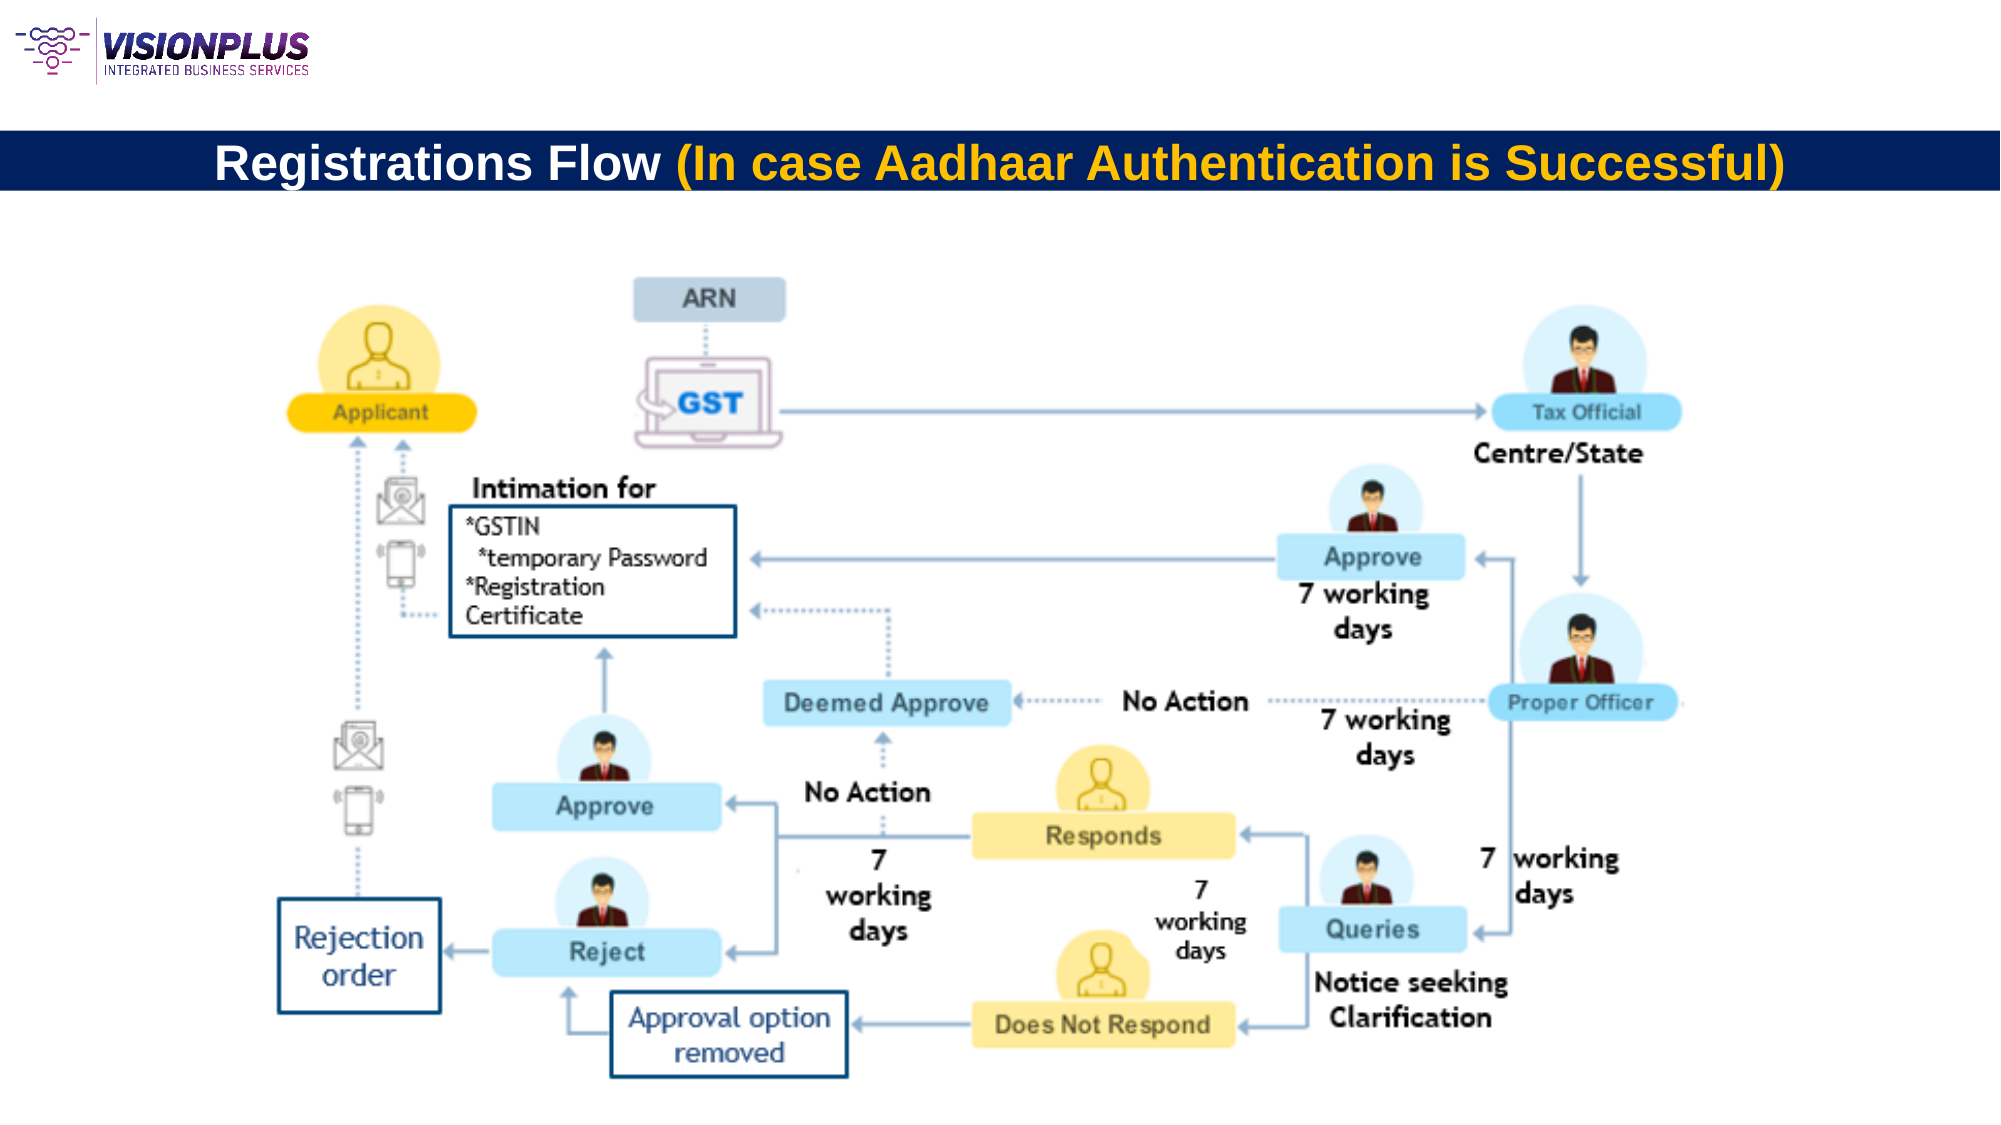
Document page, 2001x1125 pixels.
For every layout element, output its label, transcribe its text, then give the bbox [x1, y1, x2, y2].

picture [15, 17, 310, 86]
text_box Registrations Flow (In case Aadhaar Authentication is Successful) [0, 130, 2000, 191]
picture [229, 265, 1729, 1100]
